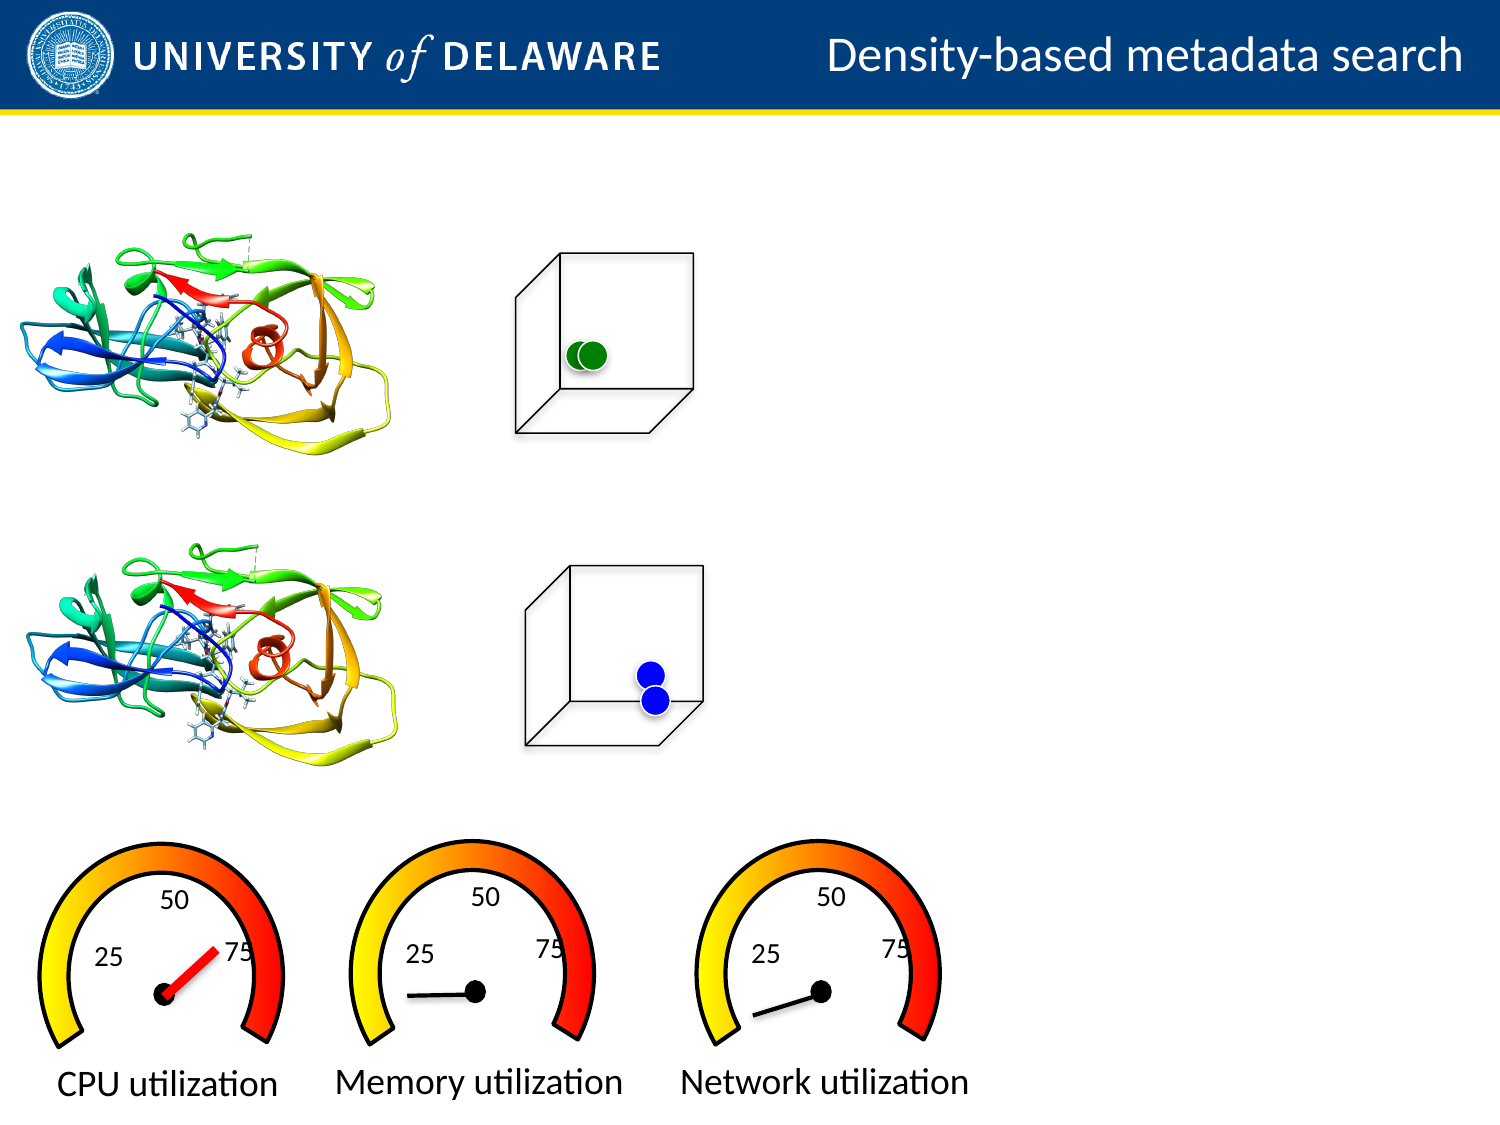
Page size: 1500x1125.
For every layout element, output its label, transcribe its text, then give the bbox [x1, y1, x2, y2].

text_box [519, 390, 690, 432]
text_box [577, 339, 609, 372]
text_box [564, 339, 583, 371]
text_box [635, 659, 667, 689]
picture [0, 0, 1500, 1125]
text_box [530, 703, 699, 744]
text_box Density-based metadata search [811, 14, 1491, 89]
text_box [639, 684, 672, 717]
text_box [514, 252, 695, 434]
text_box [524, 564, 704, 747]
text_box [39, 843, 297, 1113]
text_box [662, 840, 988, 1111]
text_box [317, 840, 641, 1111]
